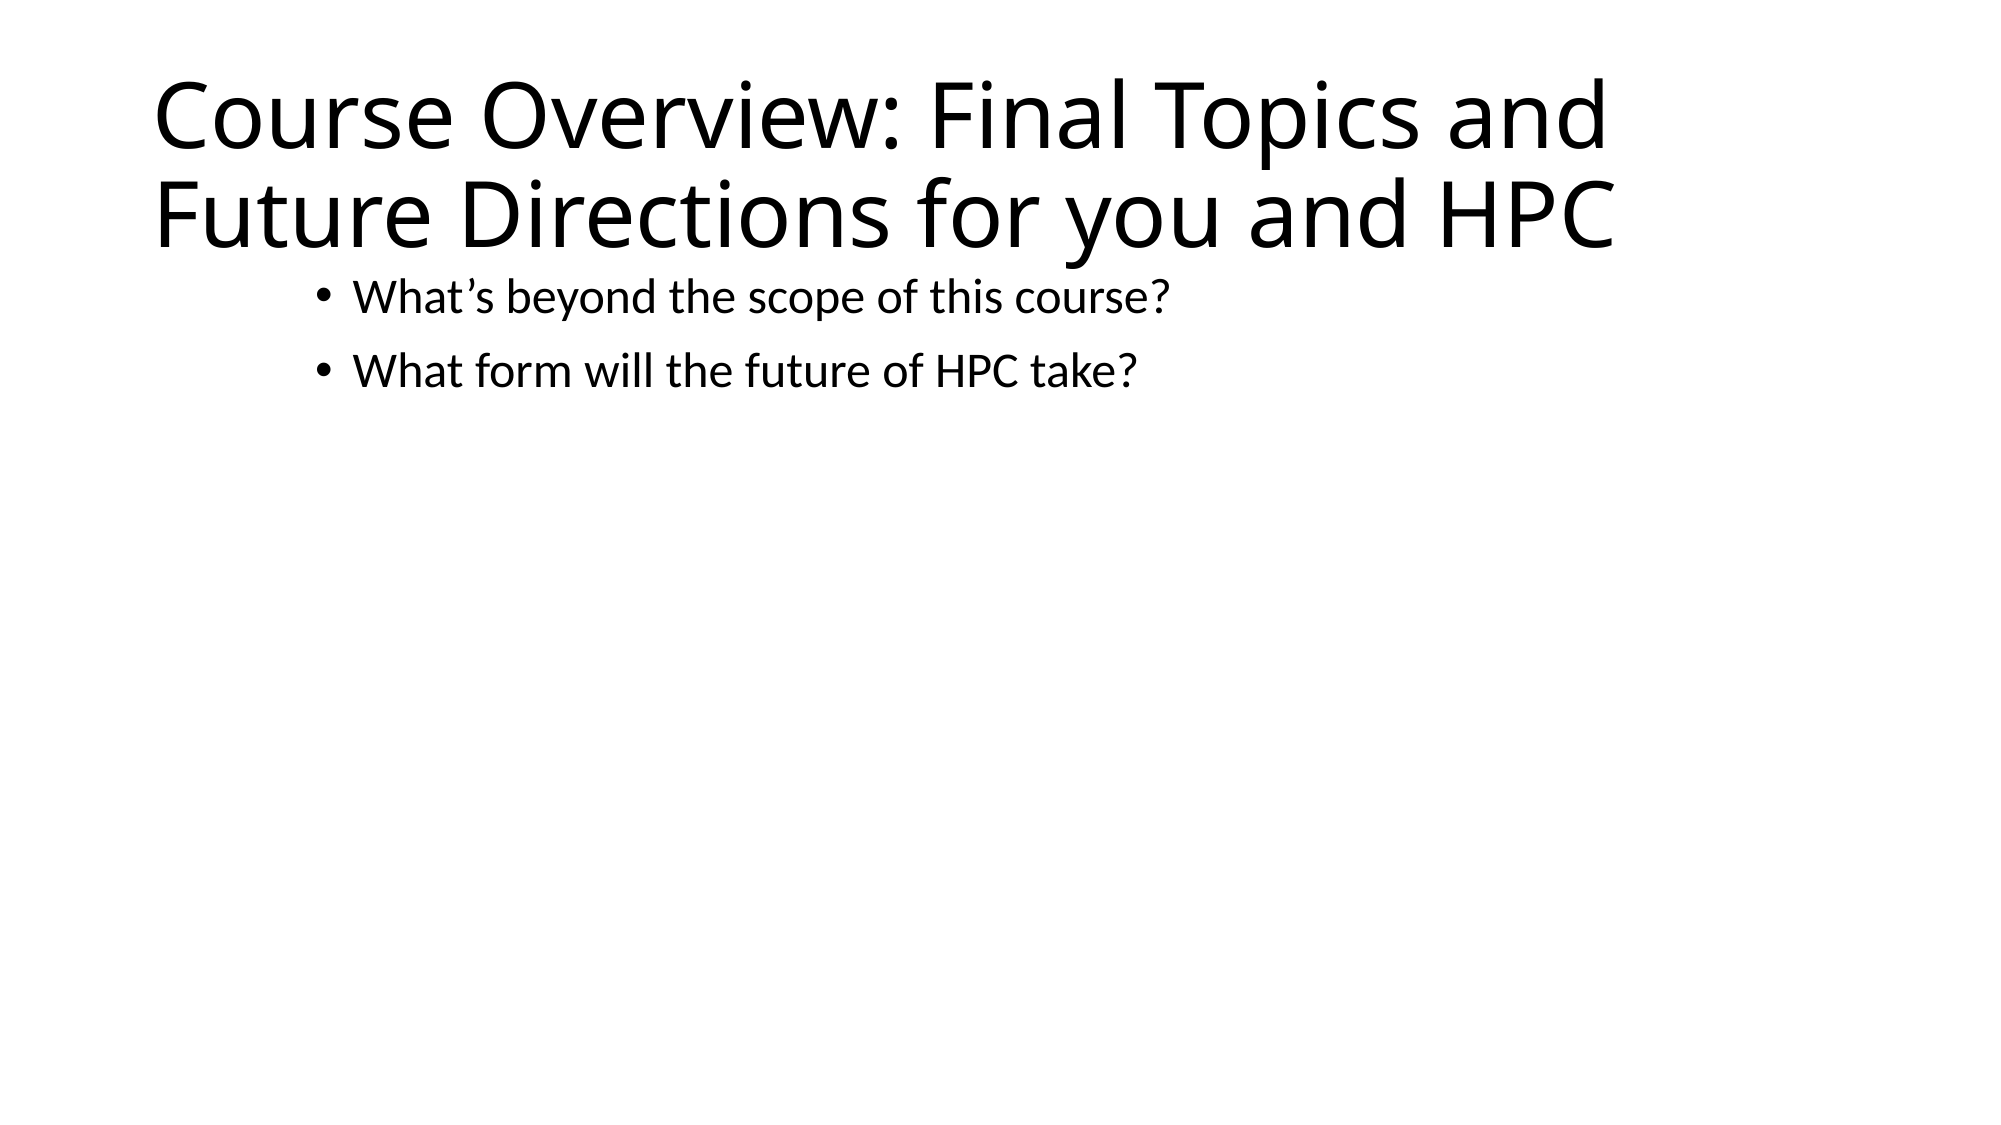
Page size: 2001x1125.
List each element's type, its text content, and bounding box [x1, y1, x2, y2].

list What’s beyond the scope of this course? What form will the future of HPC take? [300, 262, 1675, 882]
title Course Overview: Final Topics and Future Directions for you and HPC [137, 59, 1863, 278]
